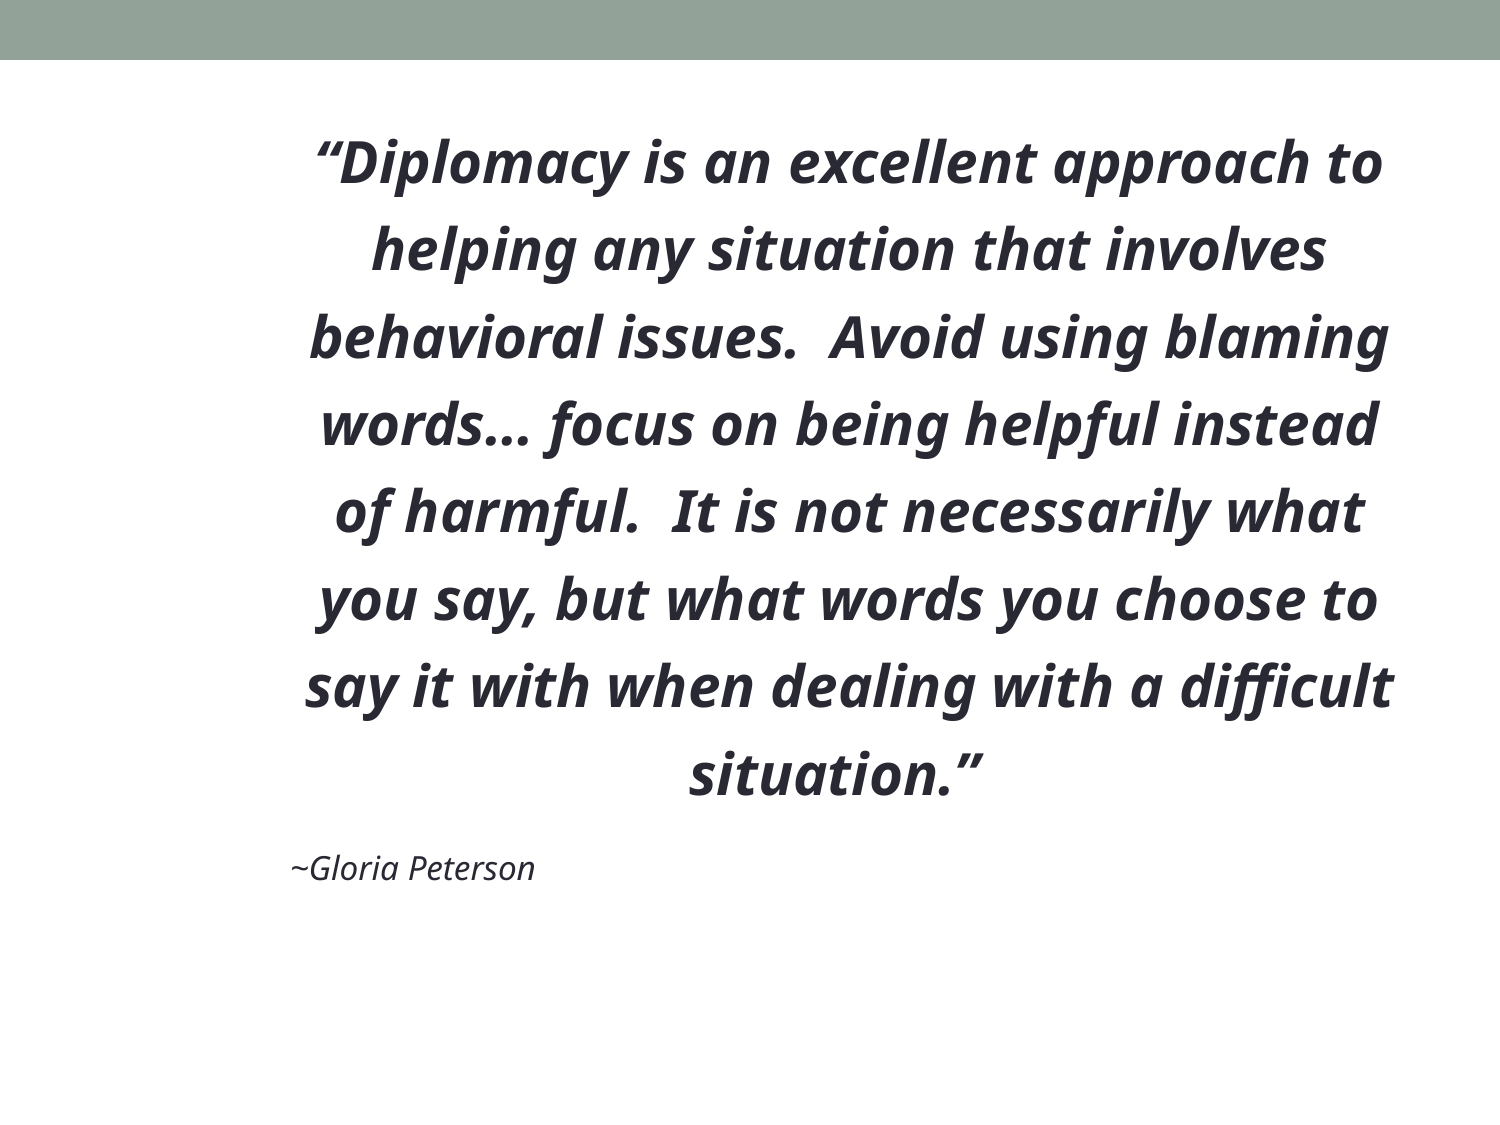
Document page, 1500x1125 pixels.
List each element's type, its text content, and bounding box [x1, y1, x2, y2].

text_box “Diplomacy is an excellent approach to helping any situation that involves behavioral issues. Avoid using blaming words… focus on being helpful instead of harmful. It is not necessarily what you say, but what words you choose to say it with when dealing with a difficult situation.” ~Gloria Peterson [275, 99, 1425, 895]
